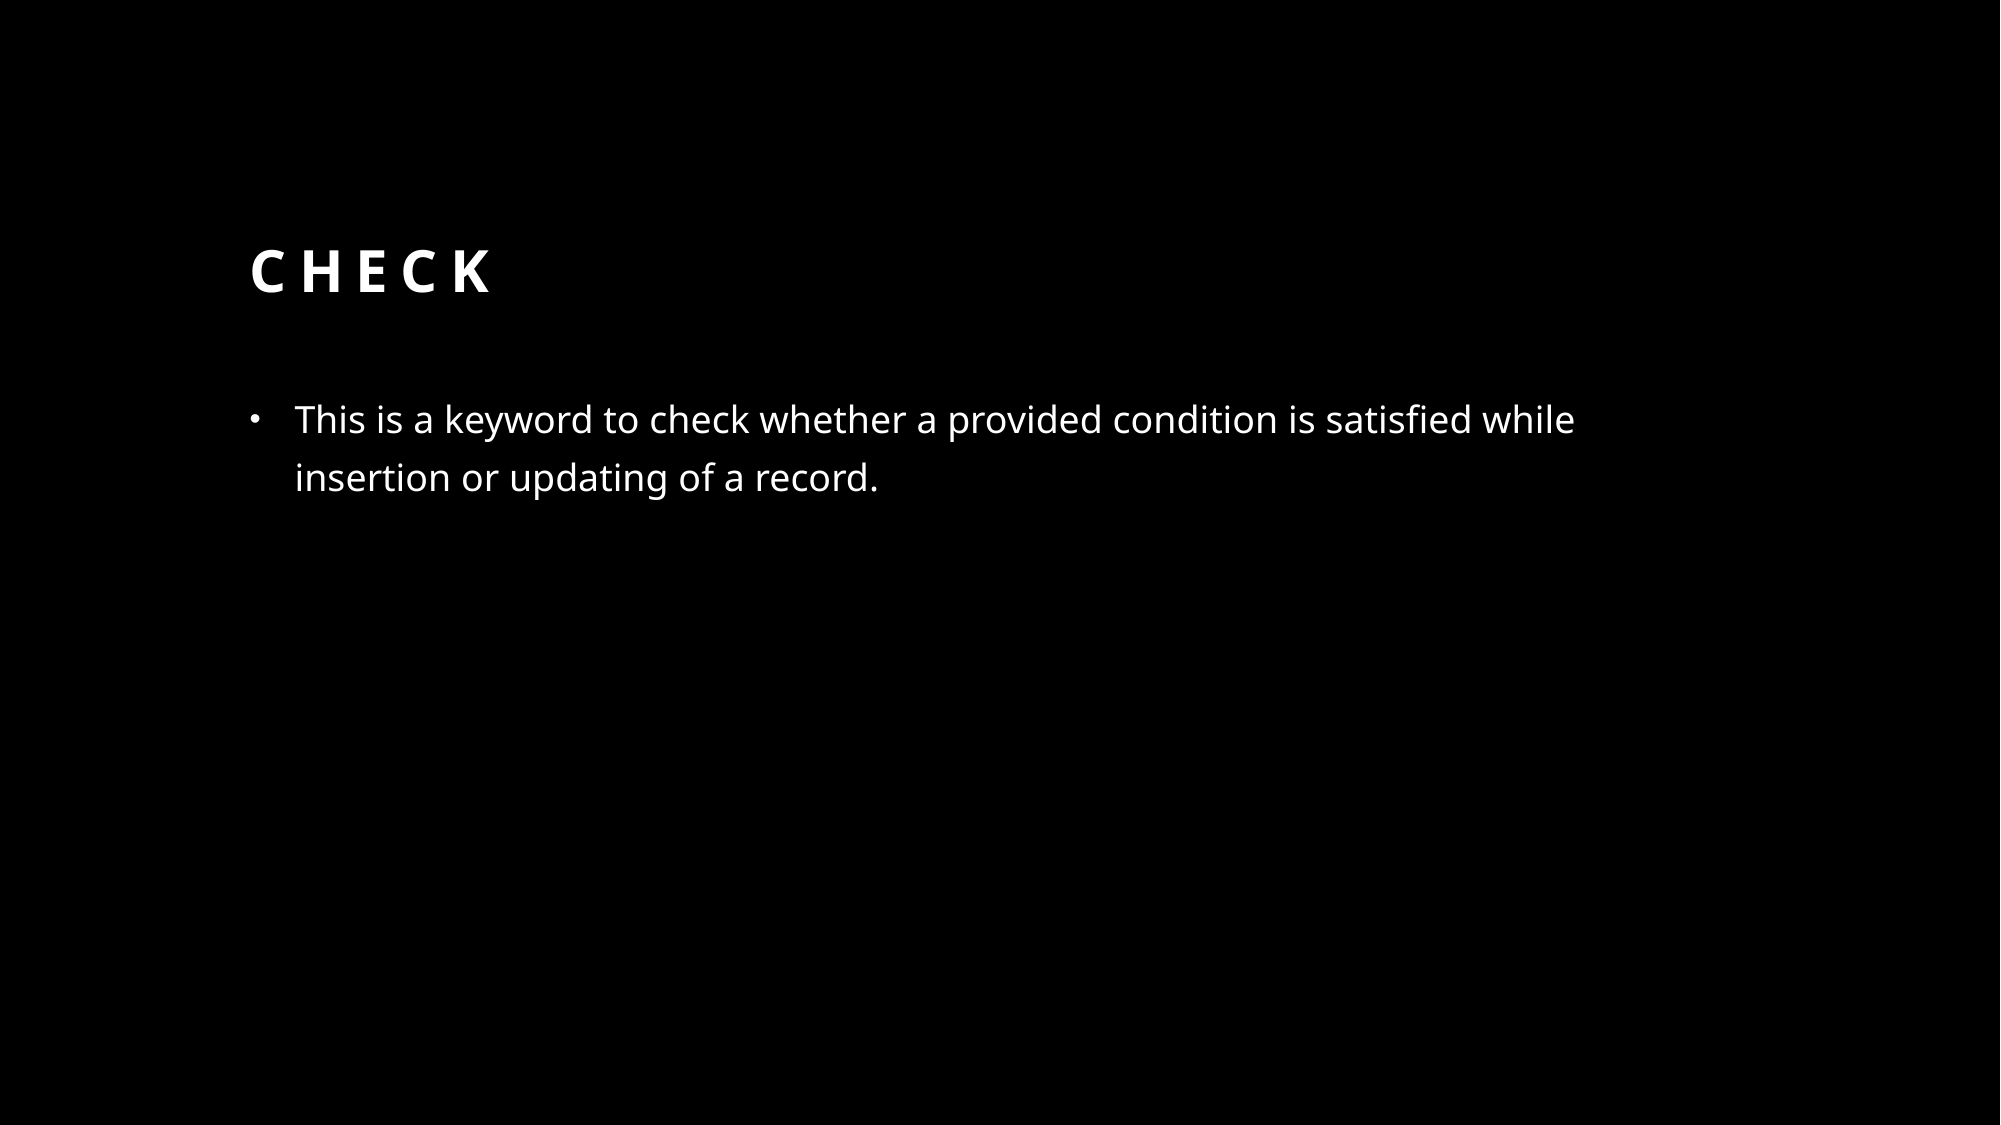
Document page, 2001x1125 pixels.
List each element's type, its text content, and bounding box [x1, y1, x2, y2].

title CHECK [234, 171, 1750, 313]
list This is a keyword to check whether a provided condition is satisfied while insertion or updating of a record. [234, 375, 1750, 1000]
